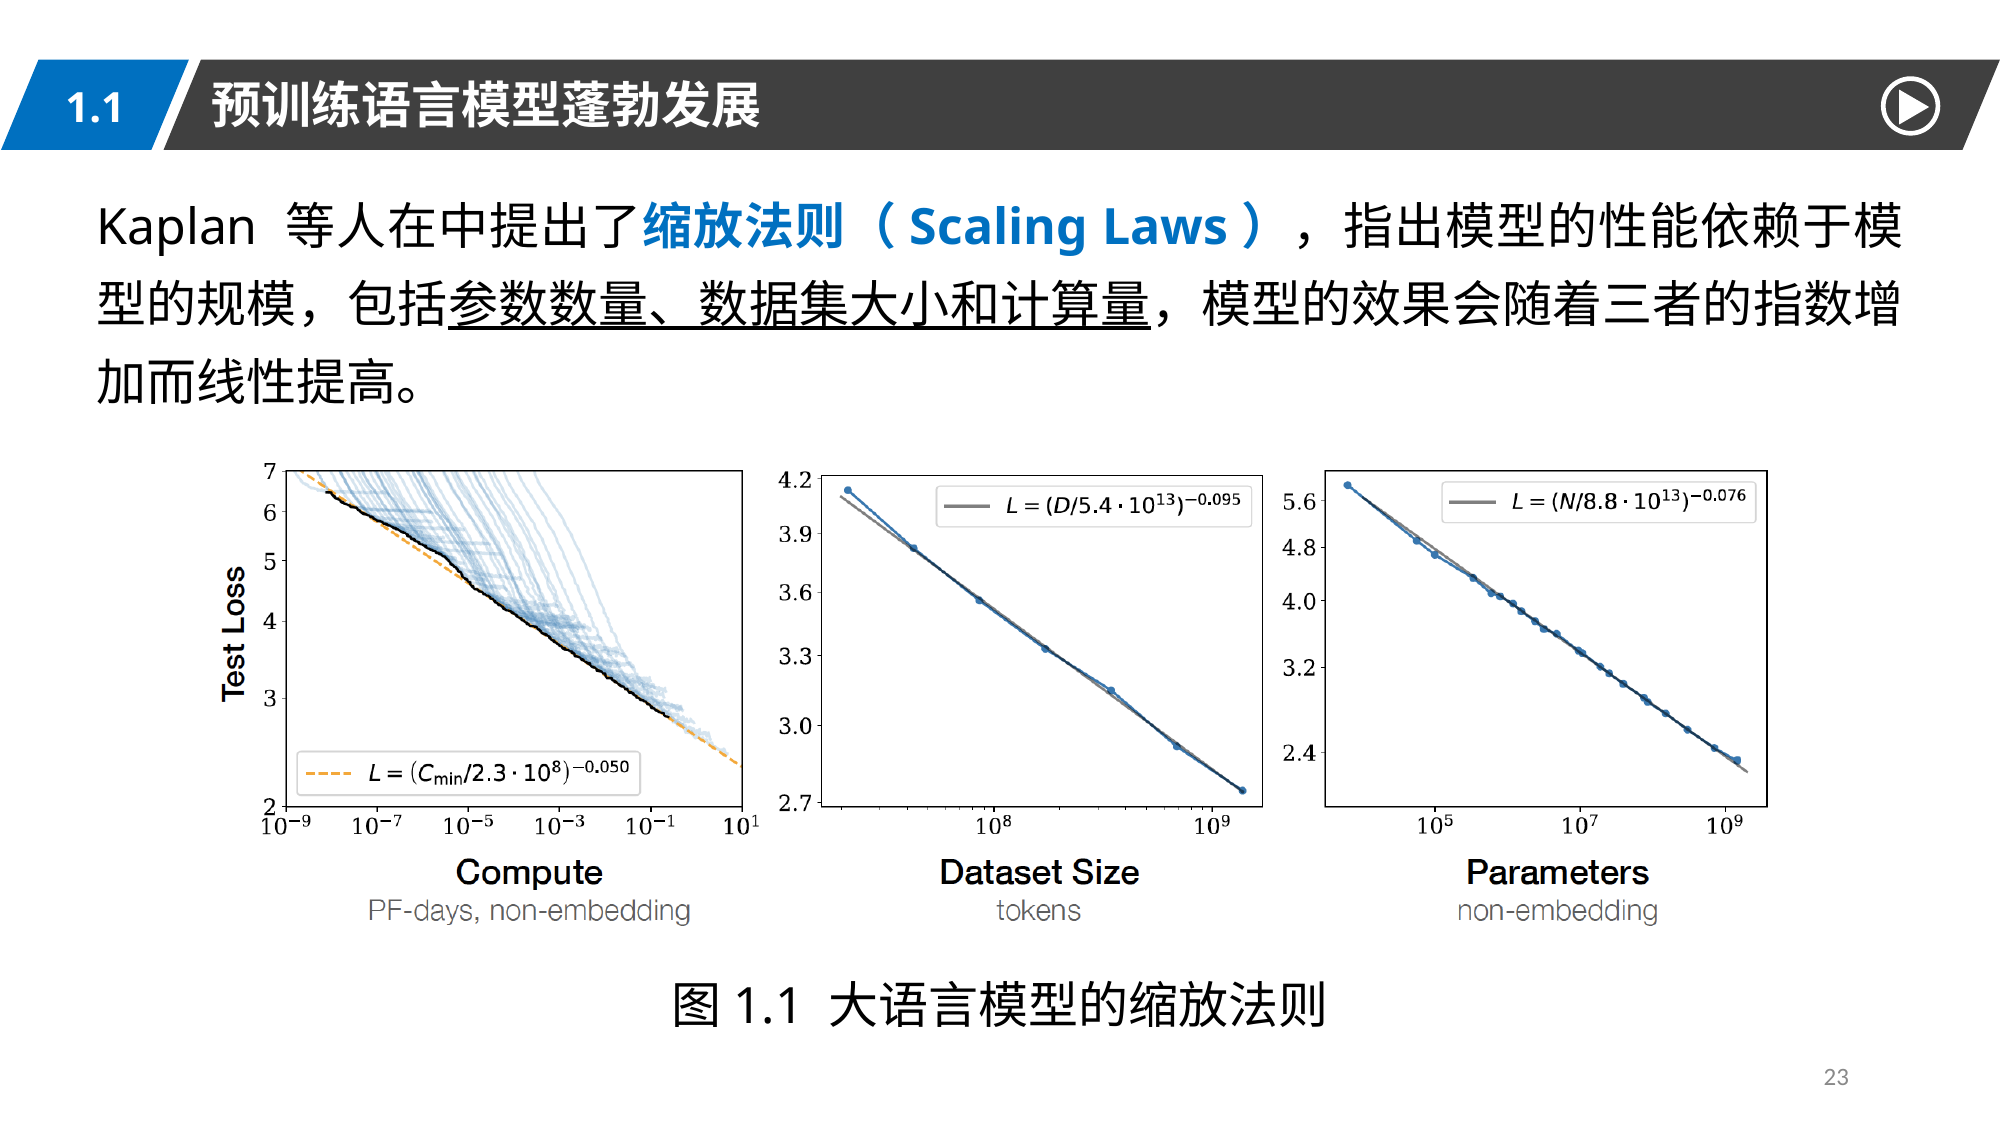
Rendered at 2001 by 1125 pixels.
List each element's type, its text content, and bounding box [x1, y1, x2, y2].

text_box [32, 59, 189, 120]
text_box Kaplan 等人在中提出了缩放法则（Scaling Laws），指出模型的性能依赖于模型的规模，包括参数数量、数据集大小和计算量，模型的效果会随着三者的指数增加而线性提高。 [81, 168, 1919, 418]
text_box 1.1 [26, 73, 164, 138]
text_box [1883, 78, 1939, 134]
text_box 预训练语言模型蓬勃发展 [196, 66, 1000, 142]
text_box [163, 59, 2000, 150]
picture [205, 446, 1795, 932]
slide_number 23 [1414, 1045, 1865, 1106]
text_box 图1.1 大语言模型的缩放法则 [499, 965, 1501, 1041]
text_box [1, 89, 157, 150]
